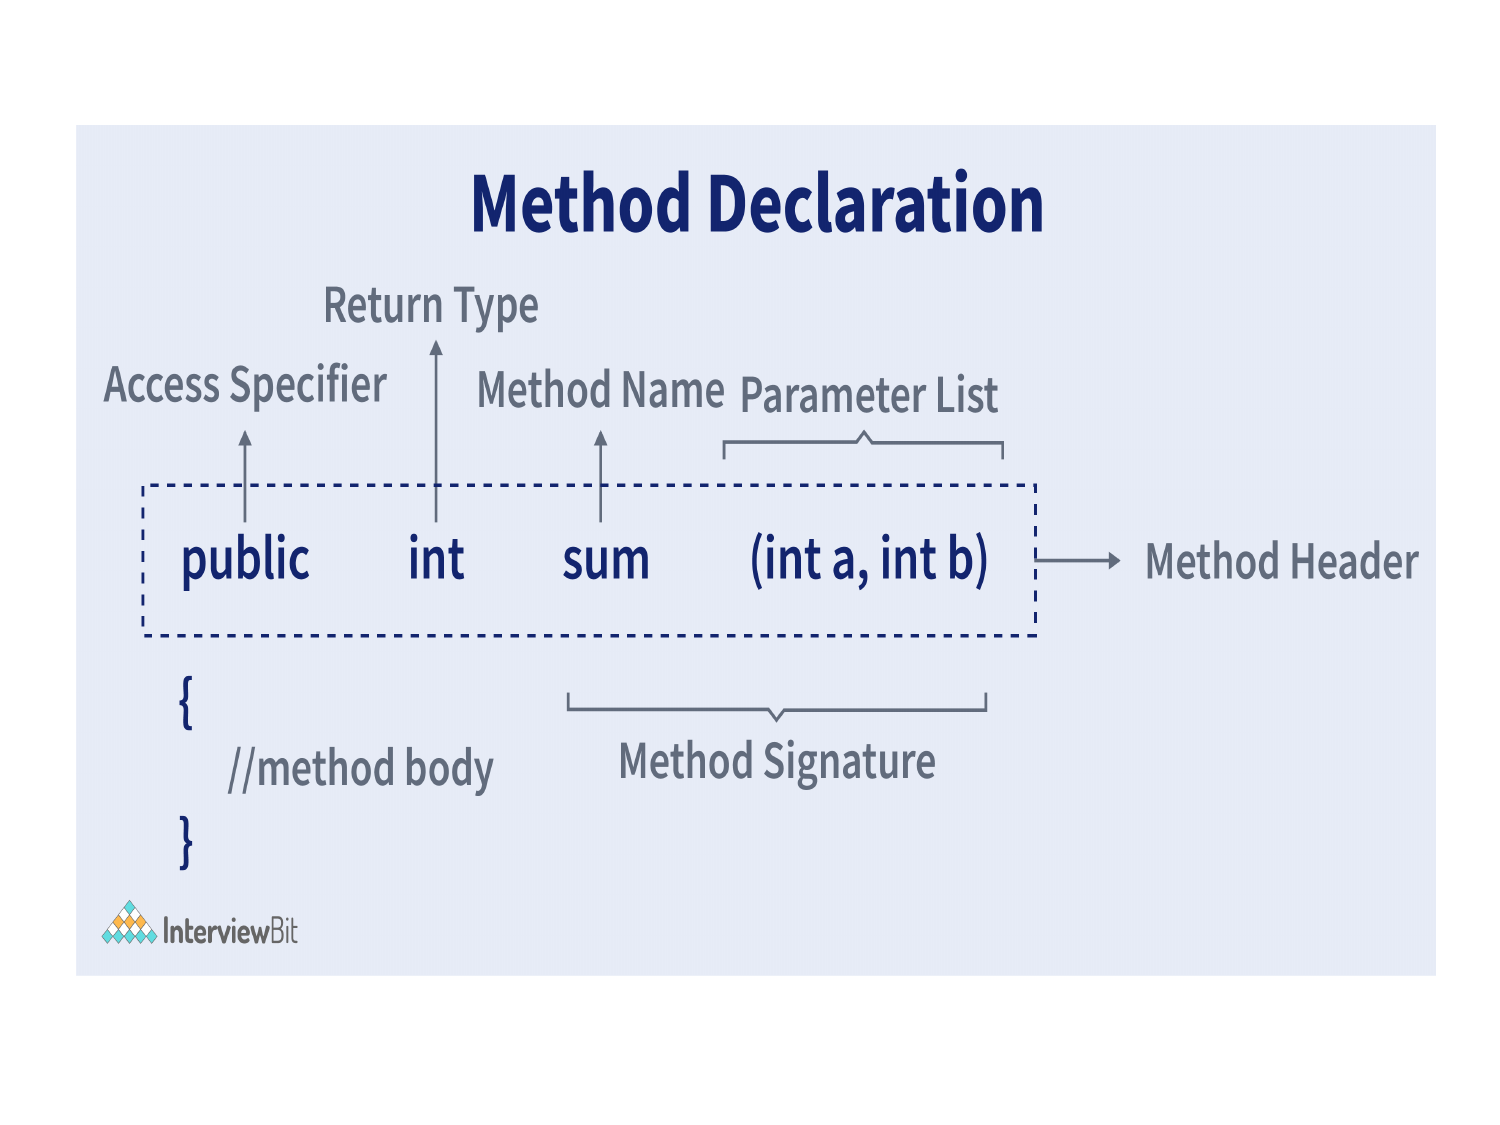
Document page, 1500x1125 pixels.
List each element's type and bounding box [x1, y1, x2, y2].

picture [76, 125, 1436, 977]
